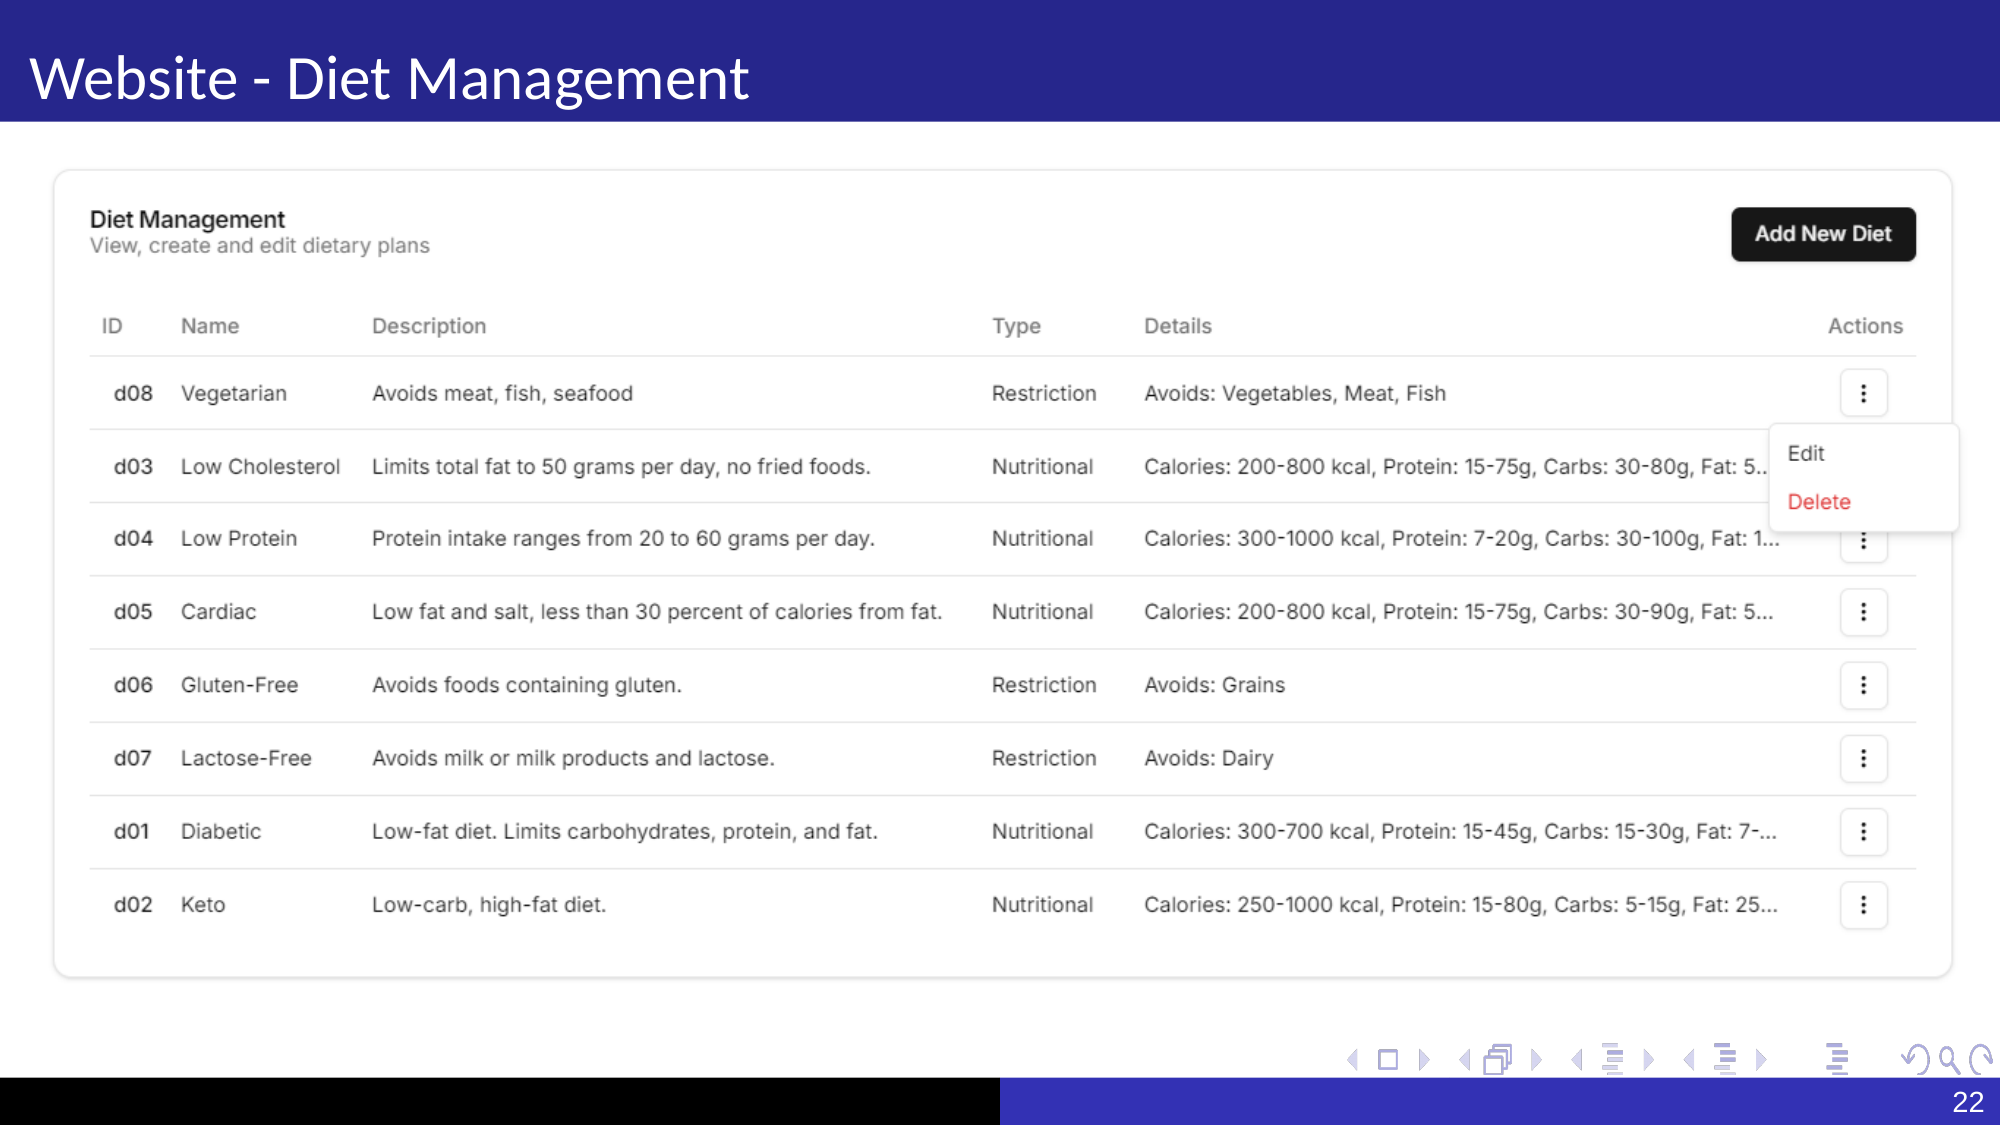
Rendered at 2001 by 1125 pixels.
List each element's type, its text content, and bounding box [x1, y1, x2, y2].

slide_number ‹#› [1449, 1077, 2000, 1125]
picture [1345, 1038, 1993, 1075]
picture [24, 146, 1976, 1004]
slide_number [1000, 1077, 1449, 1125]
title Website - Diet Management [0, 0, 2000, 122]
footer [0, 1077, 1000, 1125]
